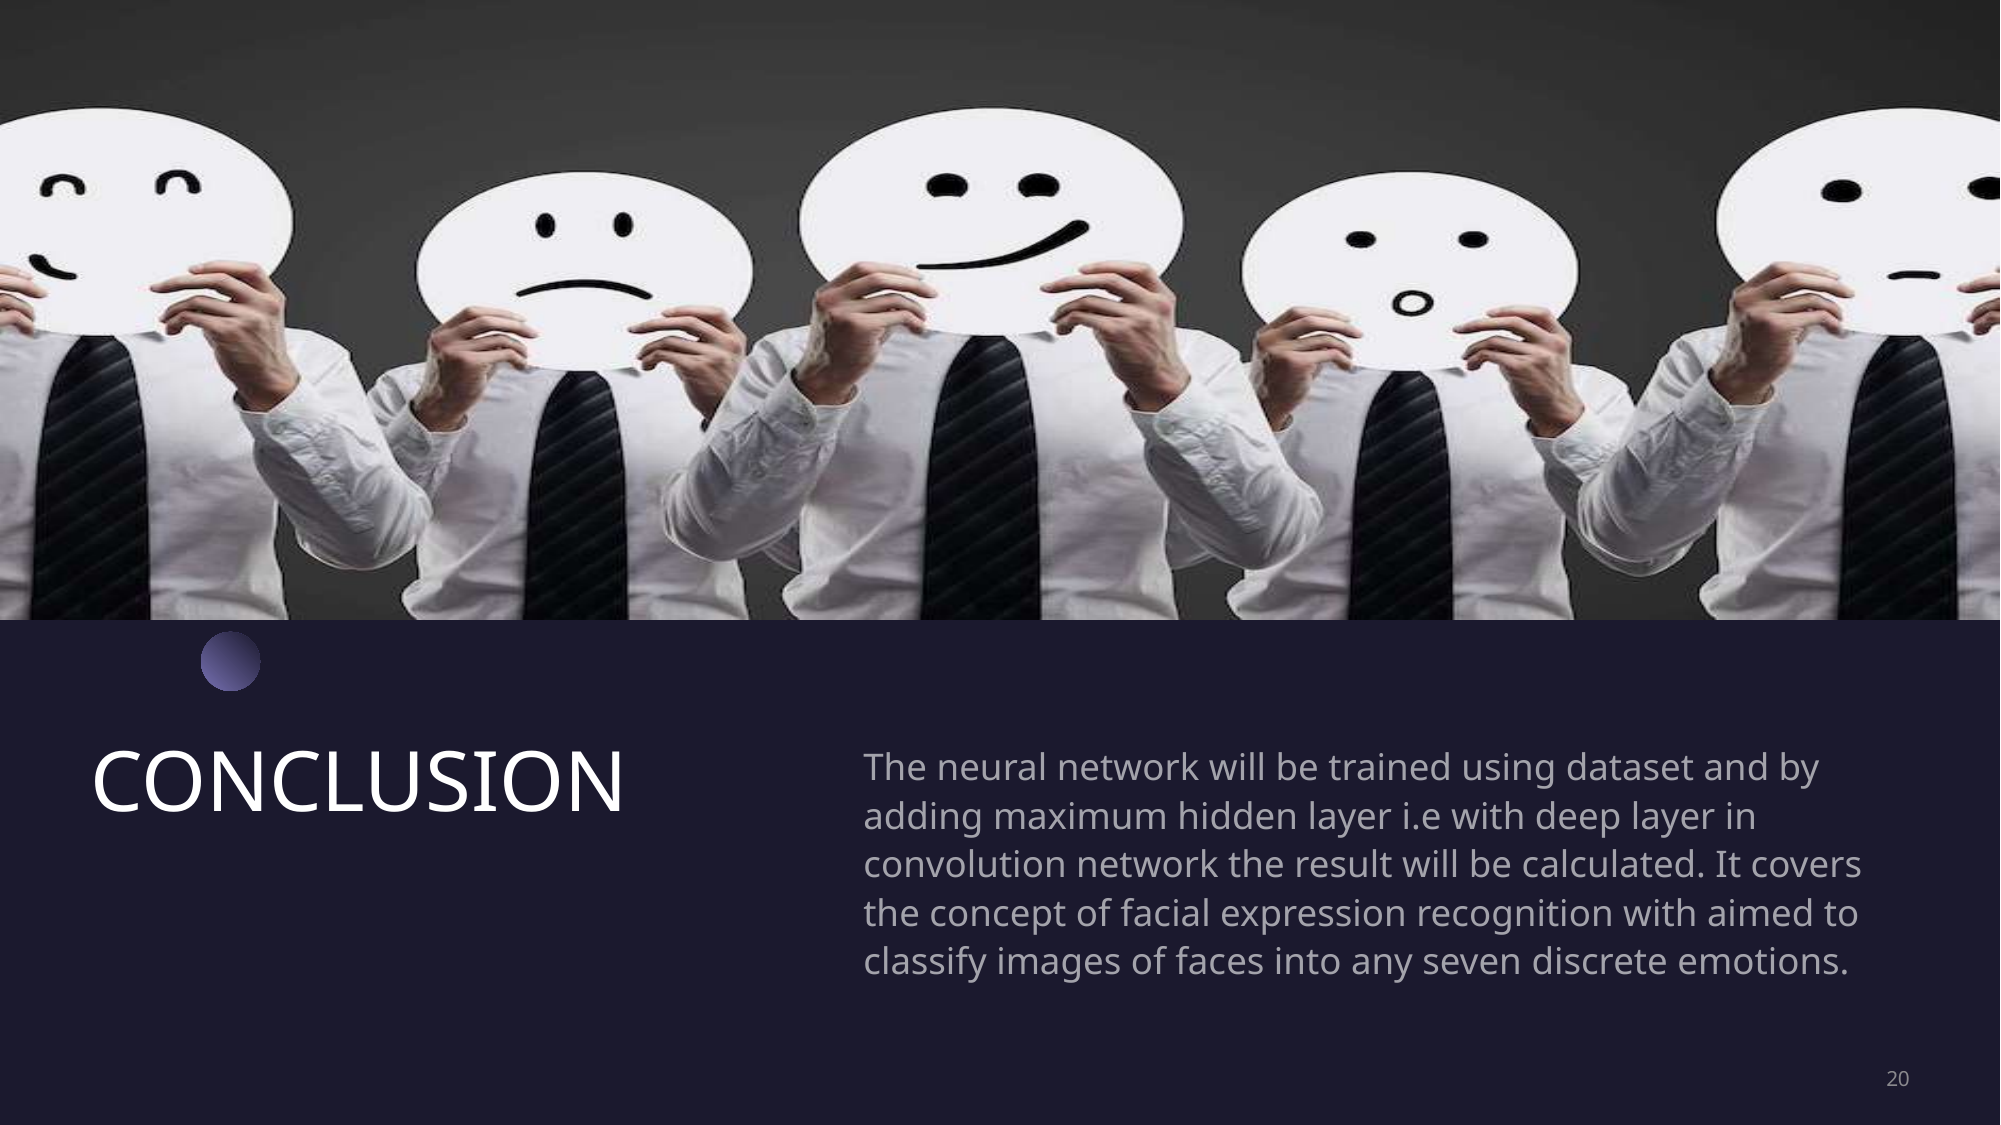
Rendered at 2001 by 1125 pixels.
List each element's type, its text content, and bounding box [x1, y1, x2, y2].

title CONCLUSION [90, 739, 829, 996]
picture [0, 0, 2000, 620]
slide_number 20 [1632, 1067, 1910, 1093]
list The neural network will be trained using dataset and by adding maximum hidden layer i.e with deep layer in convolution network the result will be calculated. It covers the concept of facial expression recognition with aimed to classify images of faces into any seven discrete emotions. [863, 739, 1884, 997]
